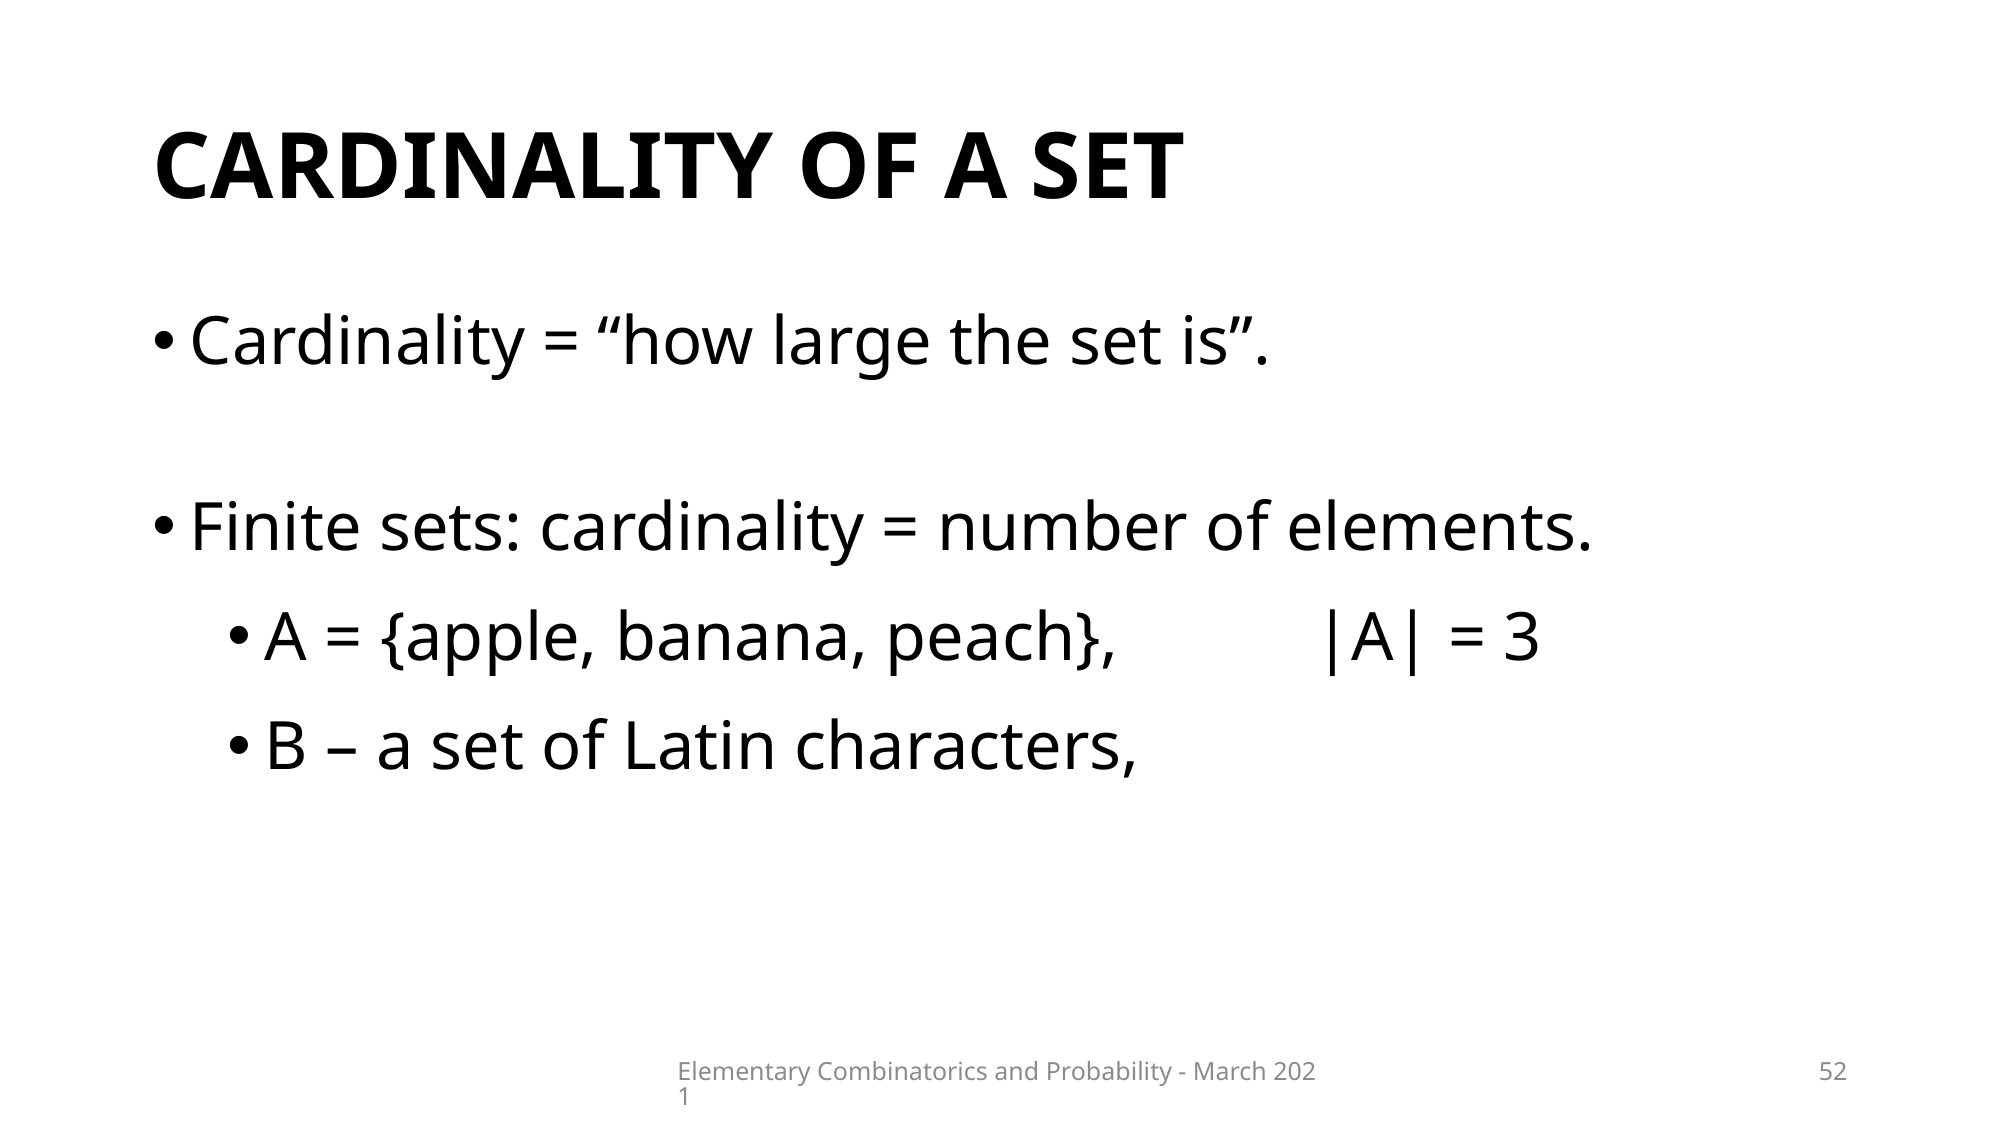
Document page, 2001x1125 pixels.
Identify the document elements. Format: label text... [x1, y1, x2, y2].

title CARDINALITY OF A SET [137, 59, 1863, 278]
list Cardinality = “how large the set is”. Finite sets: cardinality = number of elements. A = {apple, banana, peach}, |A| = 3 B – a set of Latin characters, |B| = 26 C = {} – an empty set, |C| = 0 [137, 299, 1863, 1014]
slide_number 52 [1412, 1042, 1863, 1103]
footer Elementary Combinatorics and Probability - March 2021 [662, 1042, 1338, 1103]
